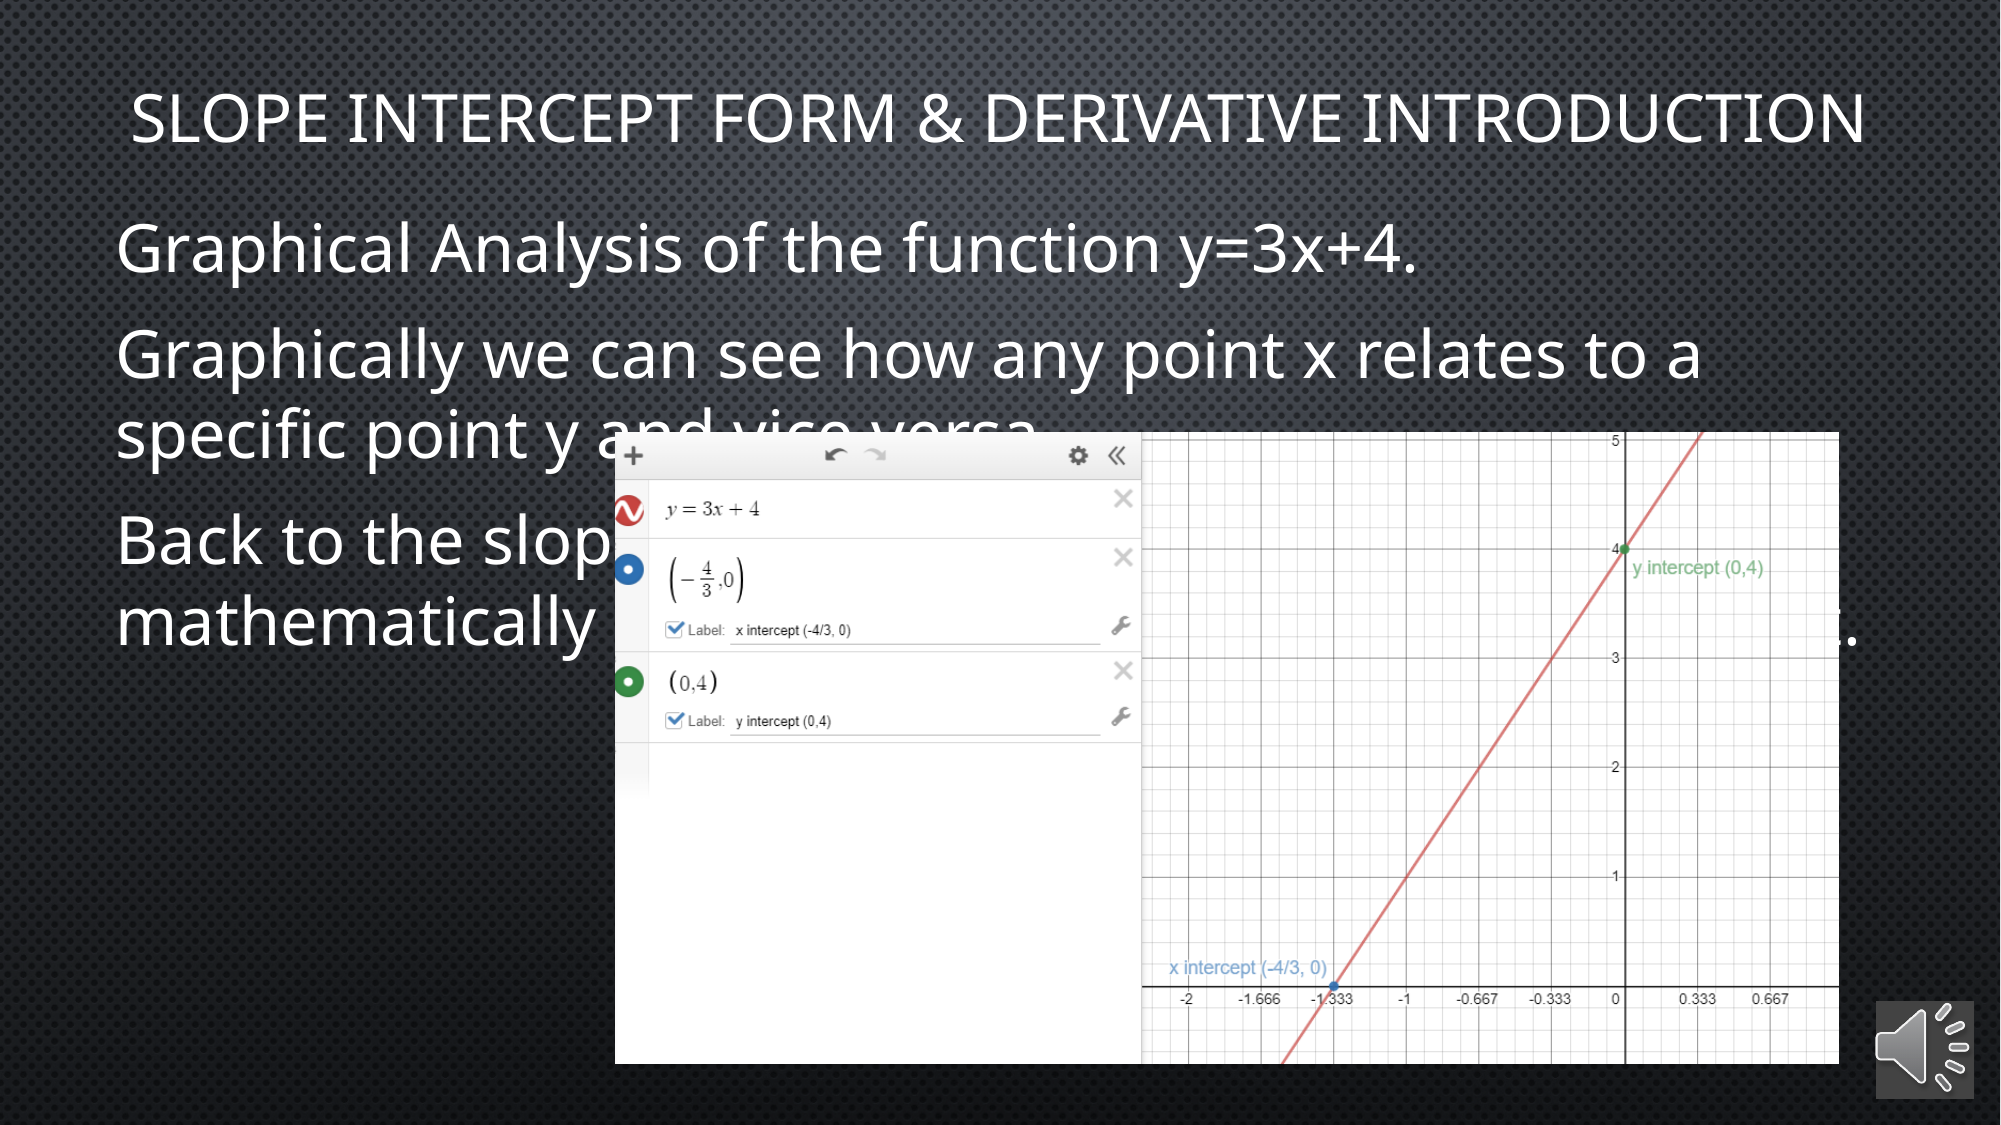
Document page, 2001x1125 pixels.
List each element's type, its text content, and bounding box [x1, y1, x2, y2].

picture [1874, 999, 1976, 1101]
picture [615, 432, 1840, 1064]
title Slope intercept form & Derivative Introduction [114, 15, 1886, 216]
